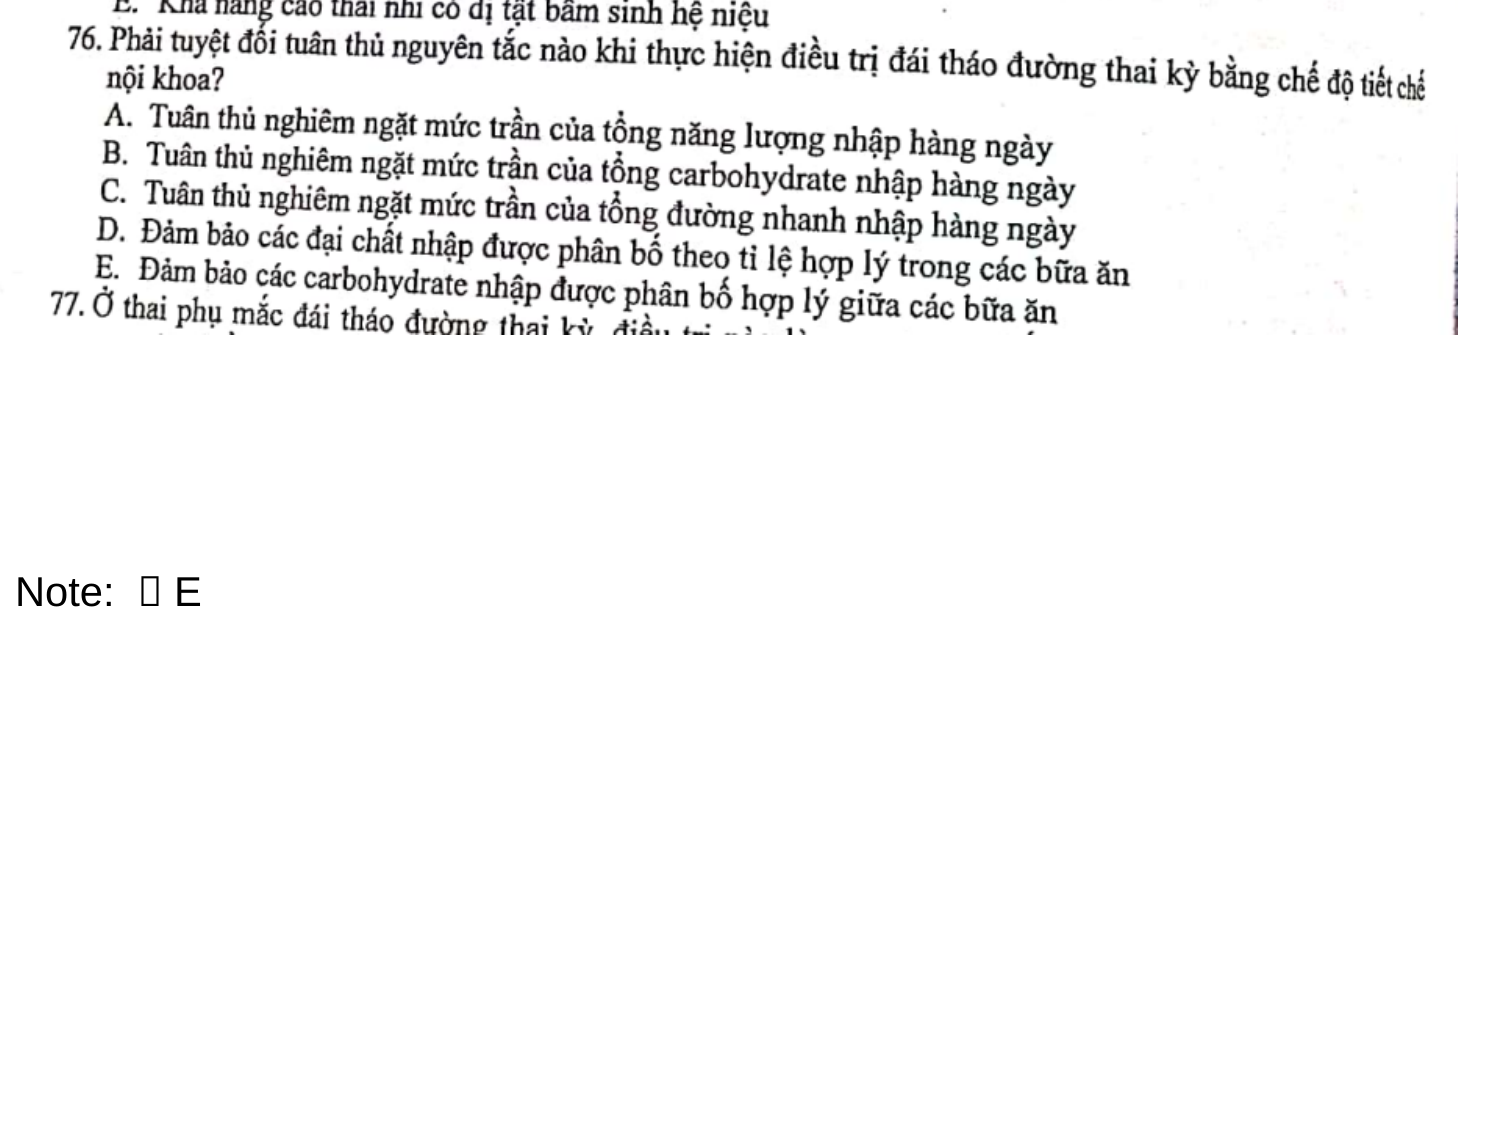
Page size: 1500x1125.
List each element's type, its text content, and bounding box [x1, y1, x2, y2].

picture [0, 0, 1458, 335]
subtitle Note:  E [0, 562, 1500, 1094]
